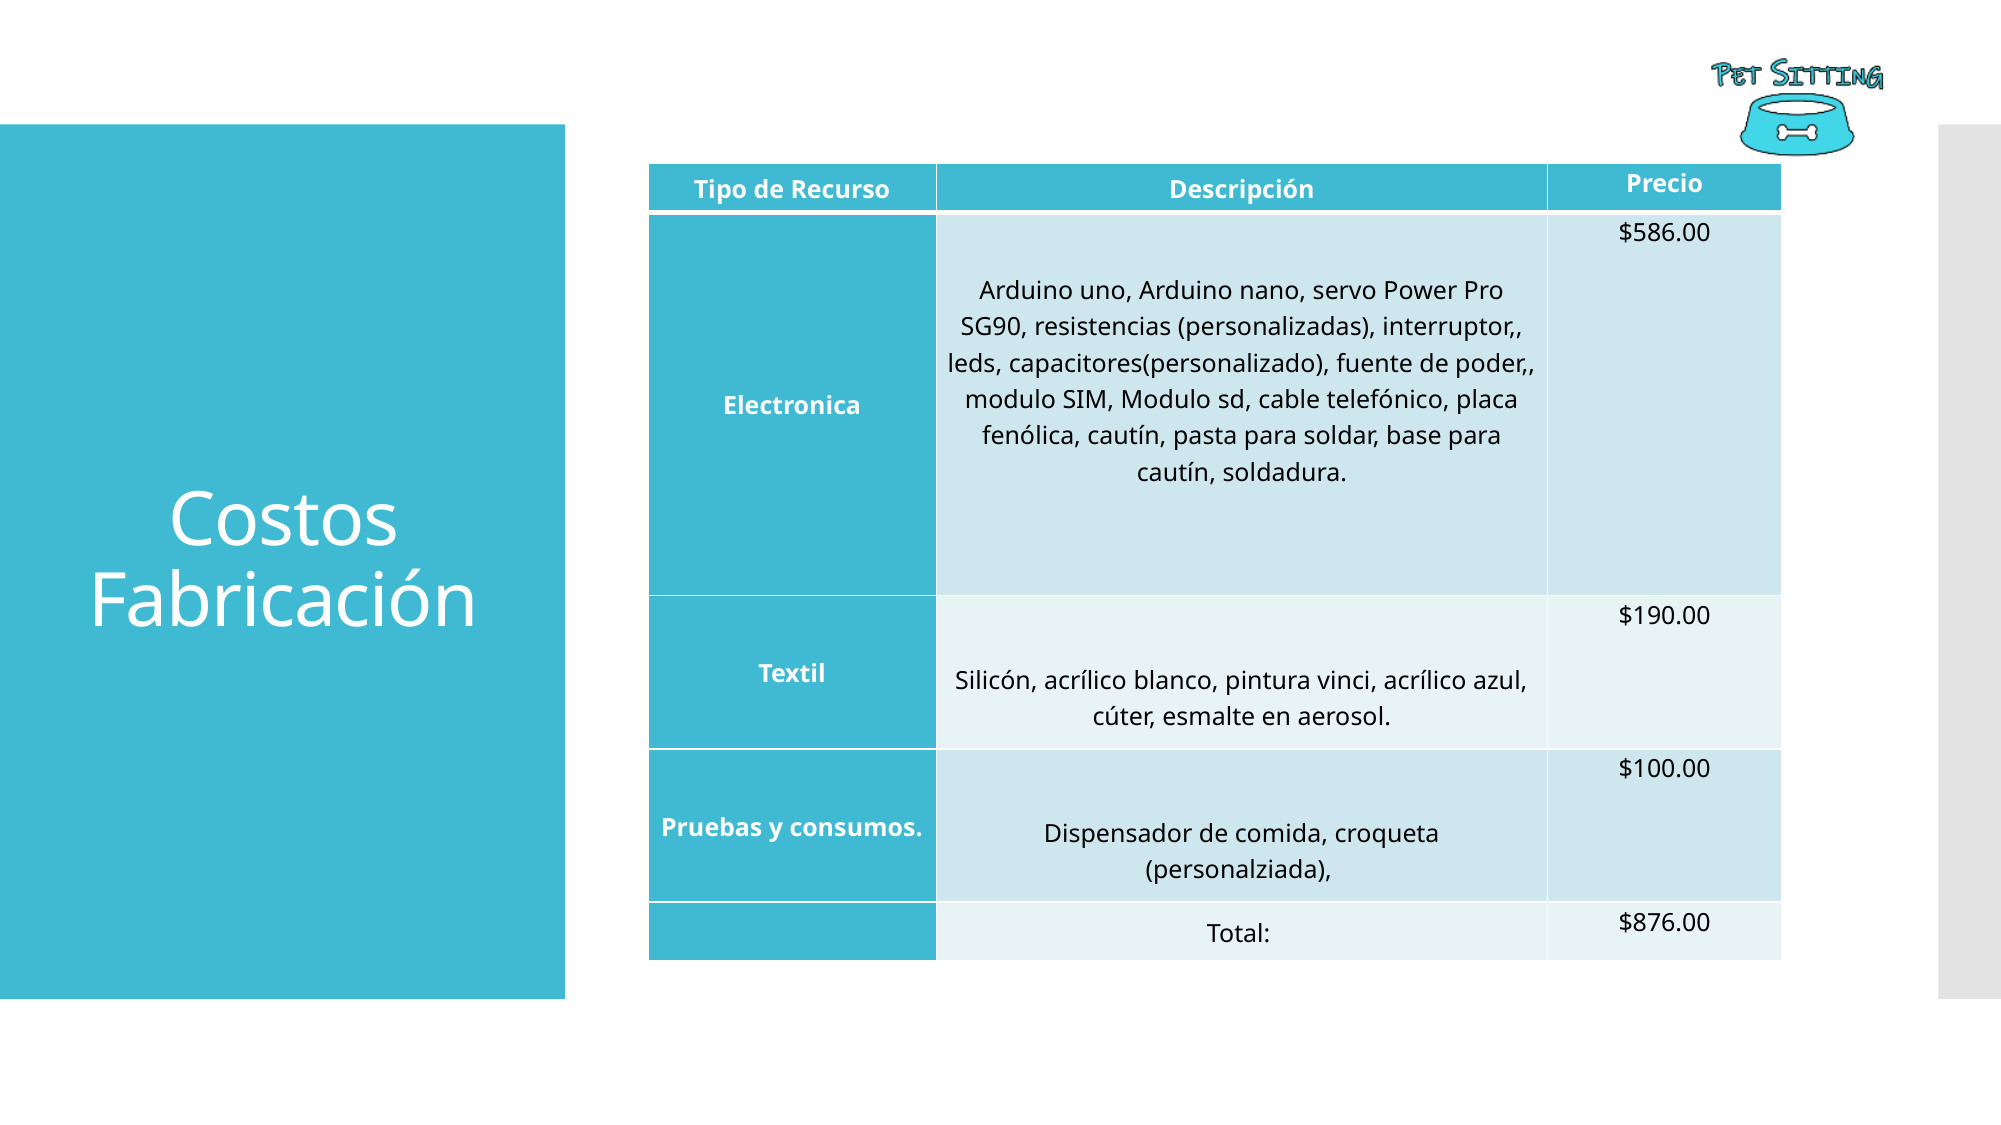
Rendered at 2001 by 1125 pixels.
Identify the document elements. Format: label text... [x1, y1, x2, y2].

table_cell $586.00 [1548, 215, 1781, 595]
table_cell Dispensador de comida, croqueta (personalziada), [937, 750, 1547, 901]
table_header Tipo de Recurso [649, 164, 936, 210]
table_cell $876.00 [1548, 903, 1781, 960]
table_cell Arduino uno, Arduino nano, servo Power Pro SG90, resistencias (personalizadas), interruptor,, leds, capacitores(personalizado), fuente de poder,, modulo SIM, Modulo sd, cable telefónico, placa fenólica, cautín, pasta para soldar, base para cautín, soldadura. [937, 215, 1547, 595]
table_cell Pruebas y consumos. [649, 750, 936, 901]
table_header Descripción [937, 164, 1547, 210]
table_cell $190.00 [1548, 596, 1781, 748]
table_cell Electronica [649, 215, 936, 595]
table_cell $100.00 [1548, 750, 1781, 901]
table_cell Silicón, acrílico blanco, pintura vinci, acrílico azul, cúter, esmalte en aerosol. [937, 596, 1547, 748]
picture [1703, 46, 1893, 163]
table_cell Total: [937, 903, 1547, 960]
title Costos Fabricación [41, 184, 525, 940]
table_header Precio [1548, 164, 1781, 210]
table_cell [649, 903, 936, 960]
table_cell Textil [649, 596, 936, 748]
